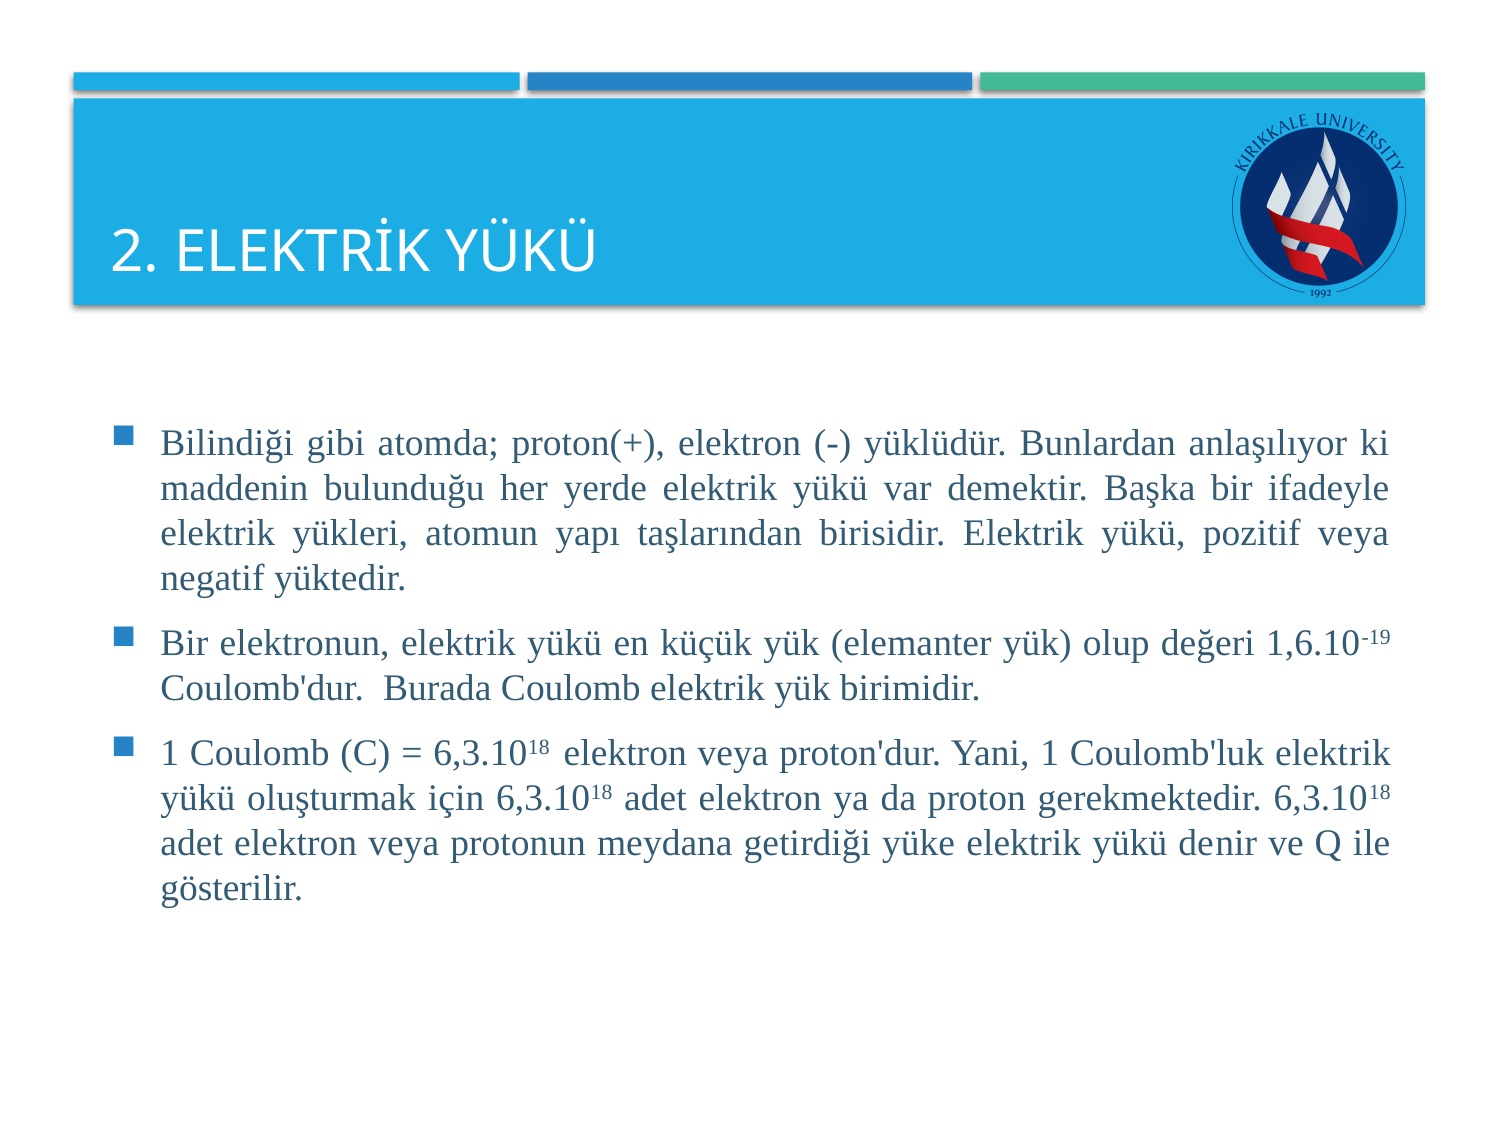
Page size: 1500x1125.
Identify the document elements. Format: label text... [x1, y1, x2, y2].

list Bilindiği gibi atomda; proton(+), elektron (-) yüklüdür. Bunlardan anlaşılıyor ki maddenin bulunduğu her yerde elektrik yükü var demektir. Başka bir ifadeyle elektrik yükleri, atomun yapı taşlarından birisidir. Elektrik yükü, pozitif veya negatif yüktedir. Bir elektronun, elektrik yükü en küçük yük (elemanter yük) olup değeri 1,6.10-19 Coulomb'dur. Burada Coulomb elektrik yük birimidir. 1 Coulomb (C) = 6,3.1018 elektron veya proton'dur. Yani, 1 Coulomb'luk elekt­rik yükü oluşturmak için 6,3.1018 adet elektron ya da proton gerekmektedir. 6,3.1018 adet elektron veya protonun meydana getirdiği yüke elektrik yükü de­nir ve Q ile gösterilir. [95, 365, 1406, 962]
title 2. Elektrik yükü [95, 112, 1229, 291]
picture [1232, 112, 1407, 298]
